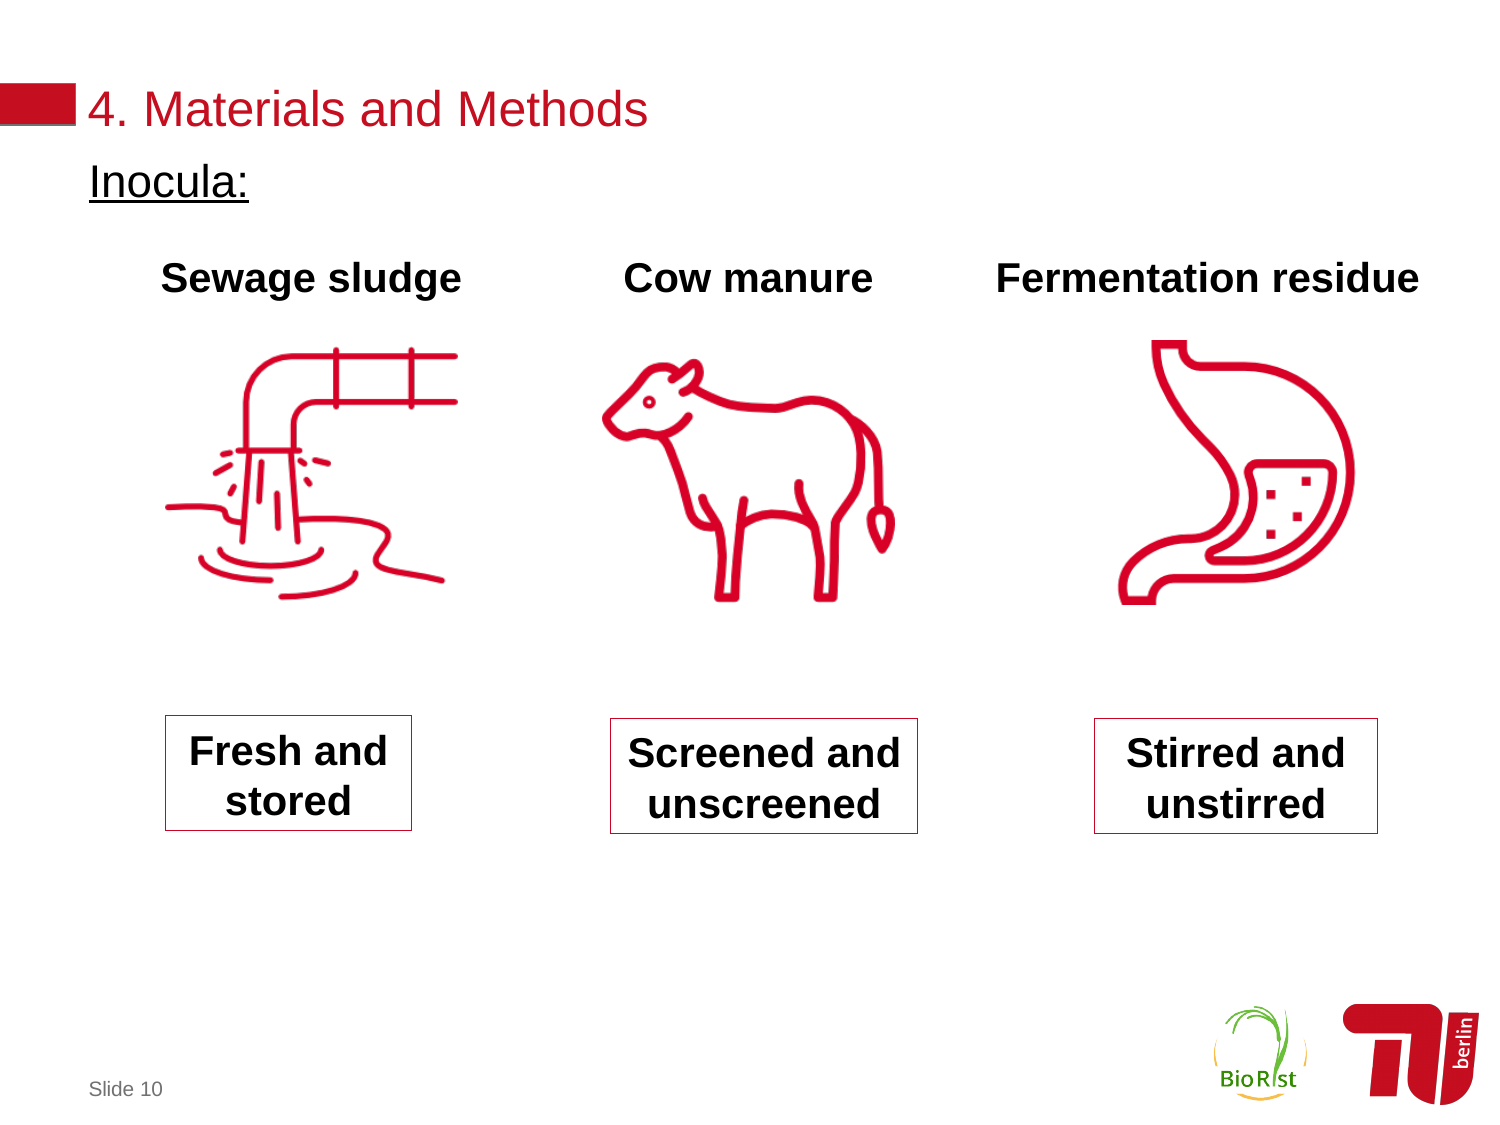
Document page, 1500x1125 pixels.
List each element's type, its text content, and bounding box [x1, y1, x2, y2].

list Inocula: [88, 160, 1411, 1012]
text_box Sewage sludge [76, 243, 546, 308]
text_box Fermentation residue [974, 243, 1442, 308]
text_box Fresh and stored [165, 715, 412, 831]
picture [1343, 1004, 1479, 1105]
slide_number Slide 10 [88, 1075, 1176, 1101]
text_box Screened and unscreened [610, 718, 918, 834]
text_box 4. Materials and Methods [87, 74, 1410, 137]
picture [1204, 1012, 1313, 1108]
picture [1104, 340, 1369, 605]
text_box Cow manure [546, 243, 960, 308]
text_box Stirred and unstirred [1094, 718, 1378, 834]
picture [165, 327, 458, 620]
picture [602, 334, 895, 627]
text_box [0, 83, 76, 126]
